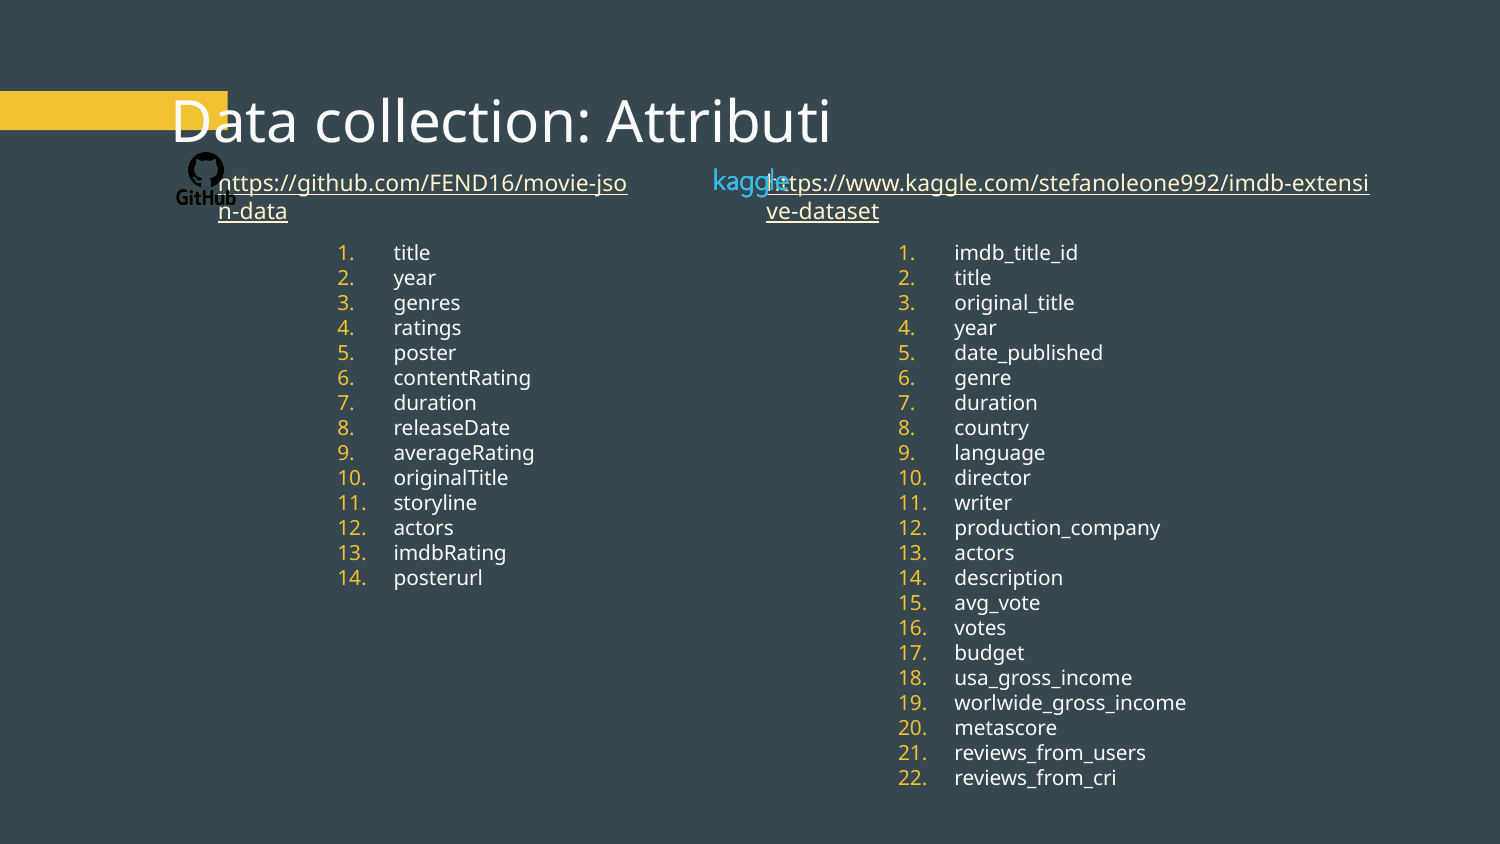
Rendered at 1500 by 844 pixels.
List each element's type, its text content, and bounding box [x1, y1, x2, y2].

title Data collection: Attributi [155, 59, 1348, 142]
picture [714, 168, 789, 198]
subtitle https://github.com/FEND16/movie-json-data [252, 149, 670, 209]
text_box https://www.kaggle.com/stefanoleone992/imdb-extensive-dataset [751, 148, 1413, 208]
text_box imdb_title_id title original_title year date_published genre duration country language director writer production_company actors description avg_vote votes budget usa_gross_income worlwide_gross_income metascore reviews_from_users reviews_from_cri [883, 232, 1202, 797]
picture [157, 151, 255, 206]
text_box title year genres ratings poster contentRating duration releaseDate averageRating originalTitle storyline actors imdbRating posterurl [322, 232, 550, 598]
